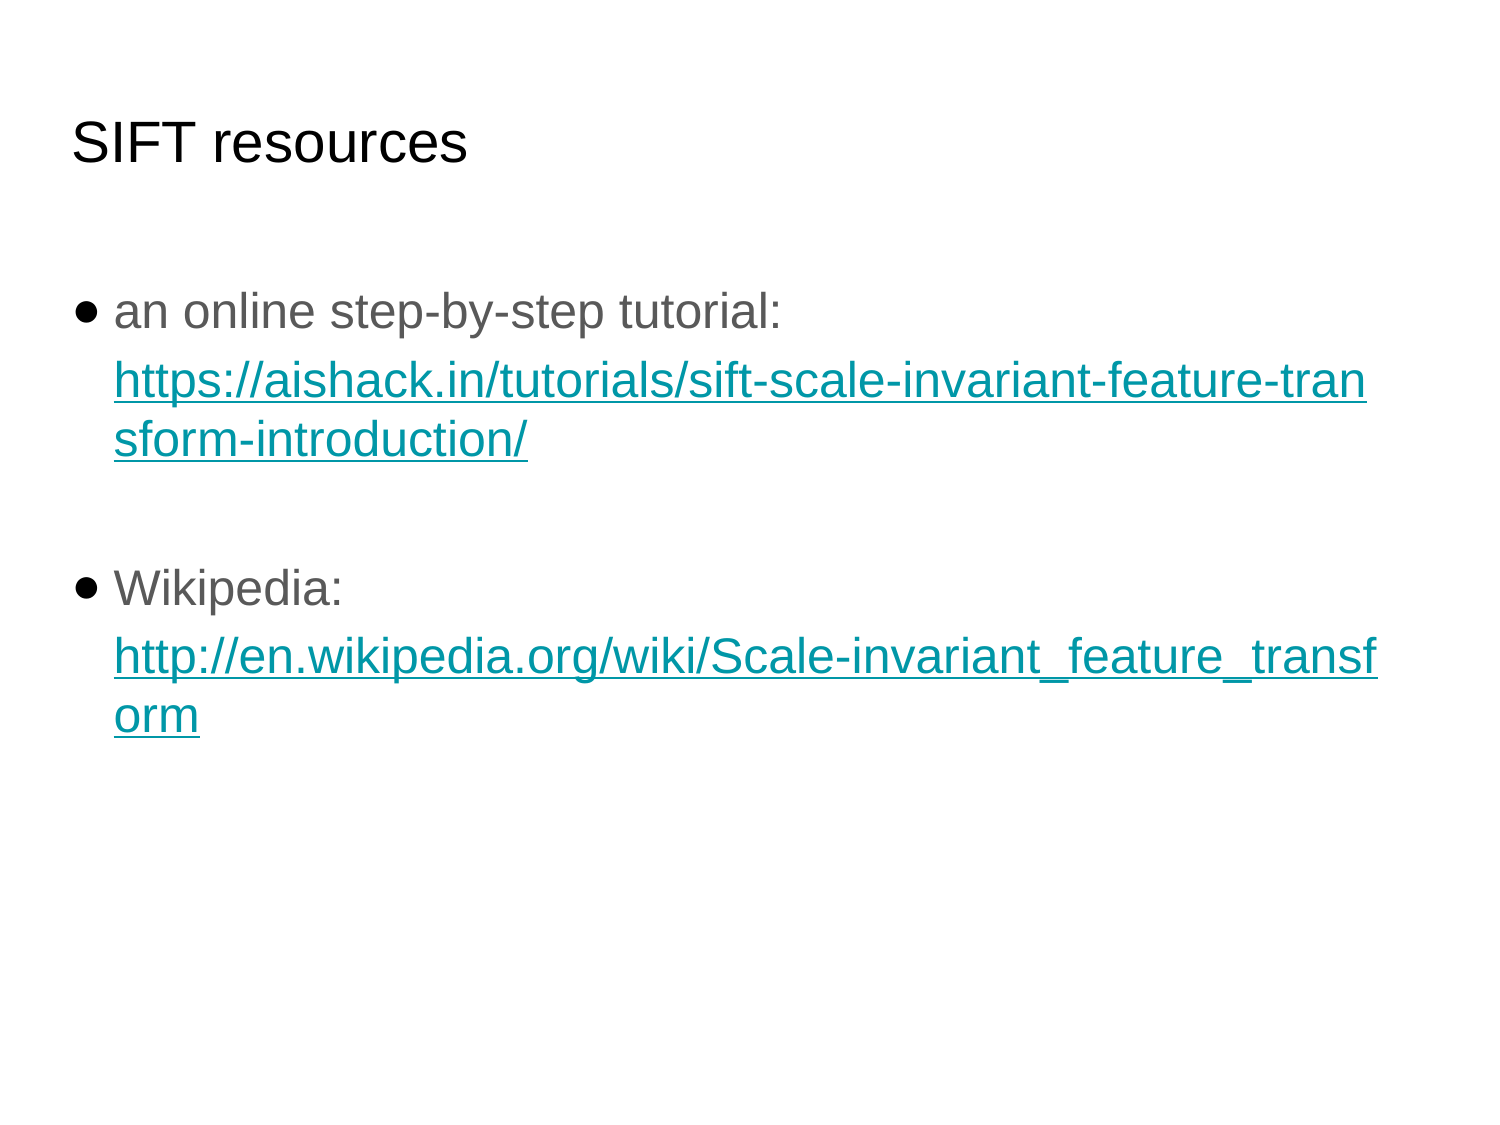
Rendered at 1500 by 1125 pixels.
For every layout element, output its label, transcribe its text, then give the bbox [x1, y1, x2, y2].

list an online step-by-step tutorial: https://aishack.in/tutorials/sift-scale-invariant-feature-transform-introduction/ Wikipedia:http://en.wikipedia.org/wiki/Scale-invariant_feature_transform [56, 262, 1402, 1005]
title SIFT resources [56, 45, 1033, 233]
